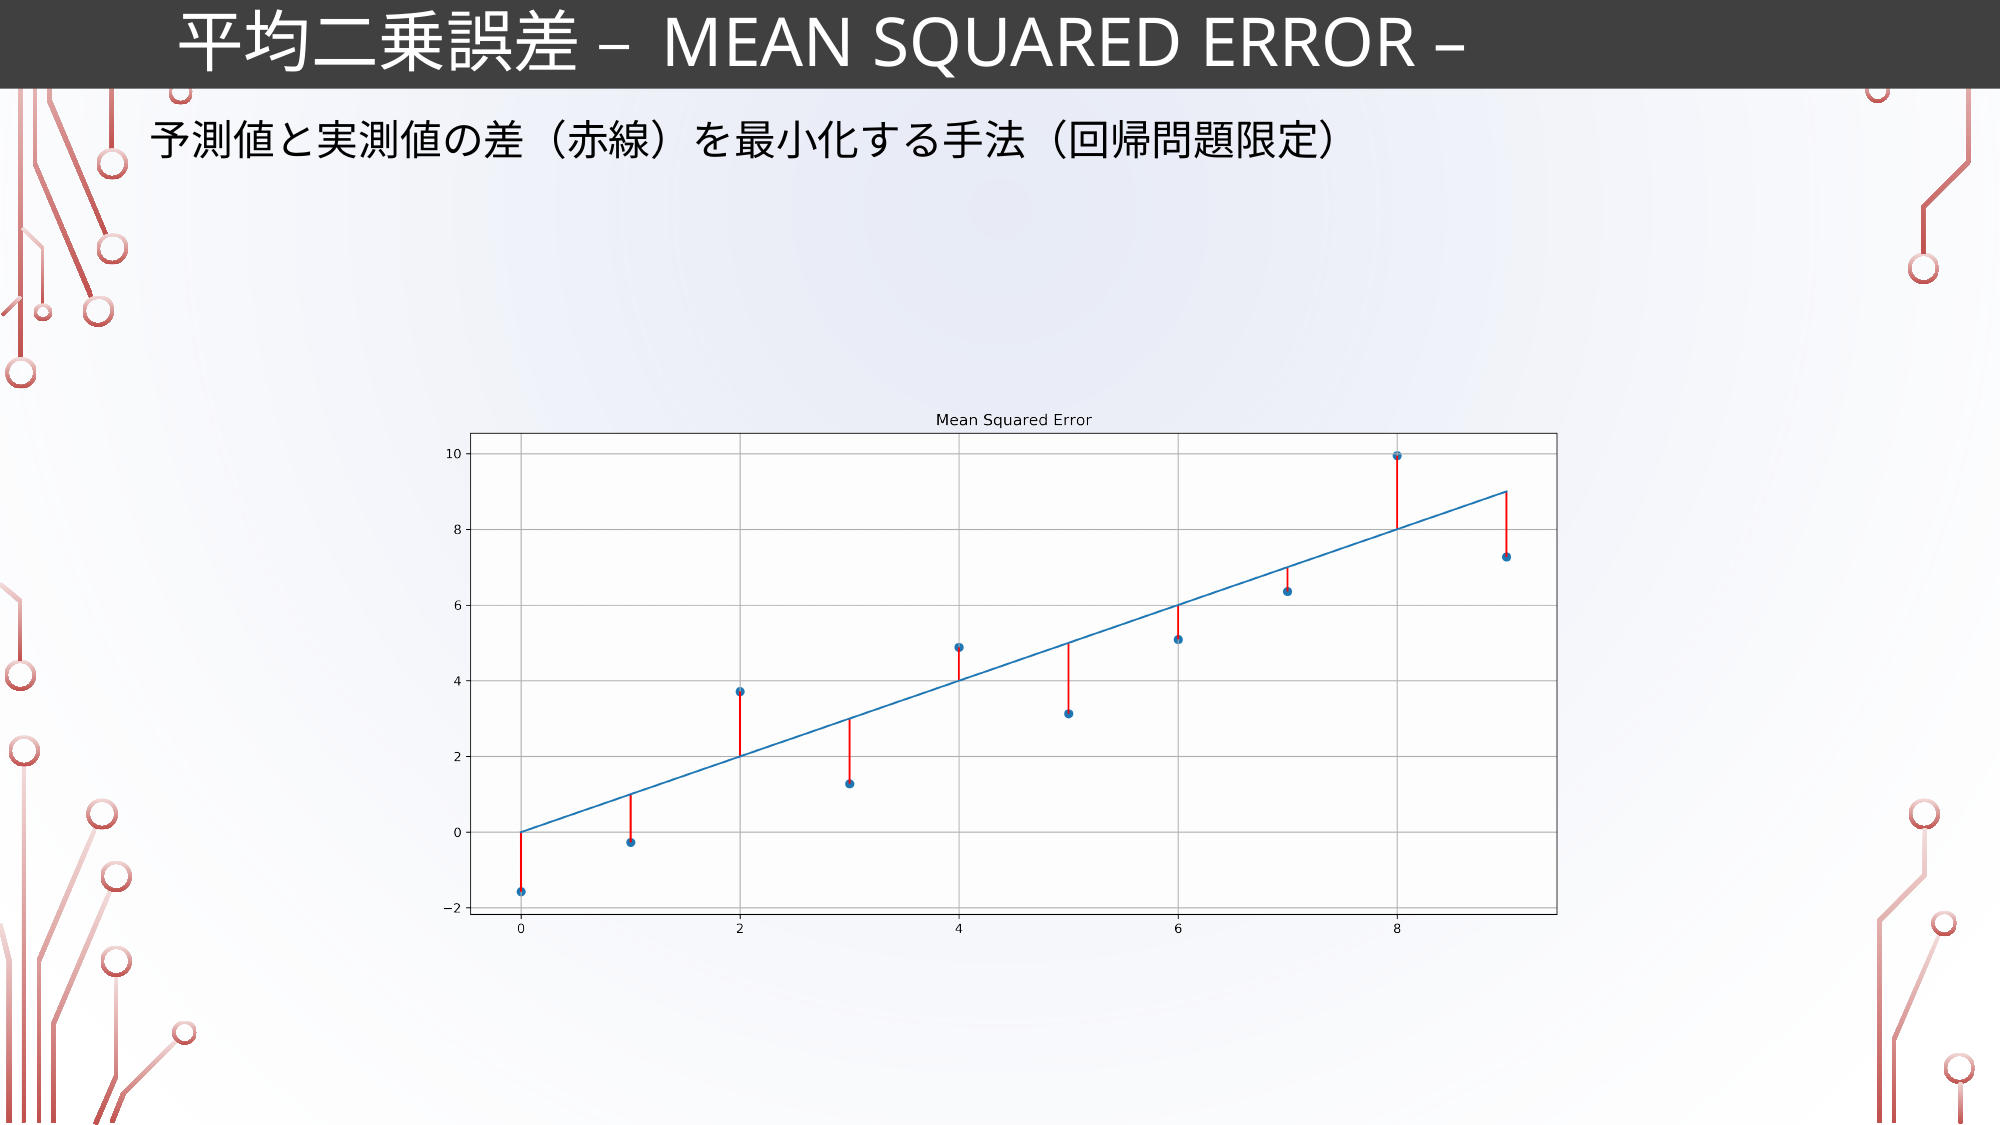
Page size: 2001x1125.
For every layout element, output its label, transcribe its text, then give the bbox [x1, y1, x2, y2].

picture [433, 404, 1567, 945]
title 平均二乗誤差 – Mean Squared error – [0, 0, 2000, 89]
